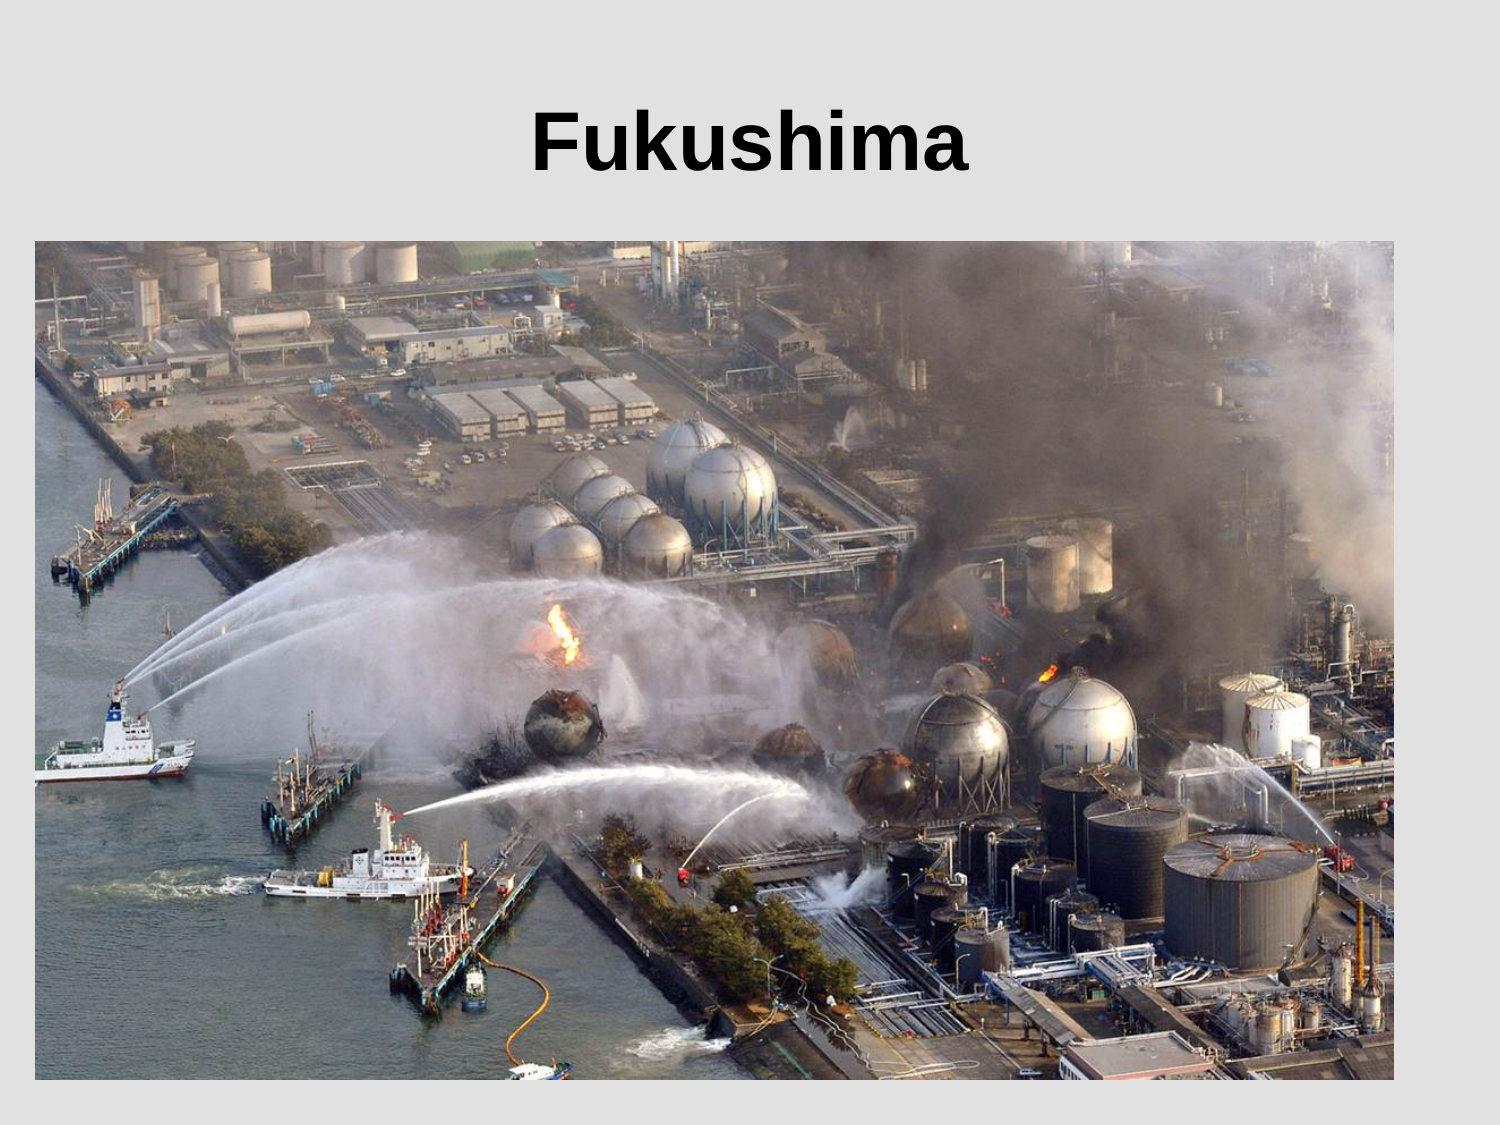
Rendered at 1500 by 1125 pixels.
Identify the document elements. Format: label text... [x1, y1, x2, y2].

picture [35, 241, 1394, 1080]
text_box Fukushima [112, 37, 1388, 238]
